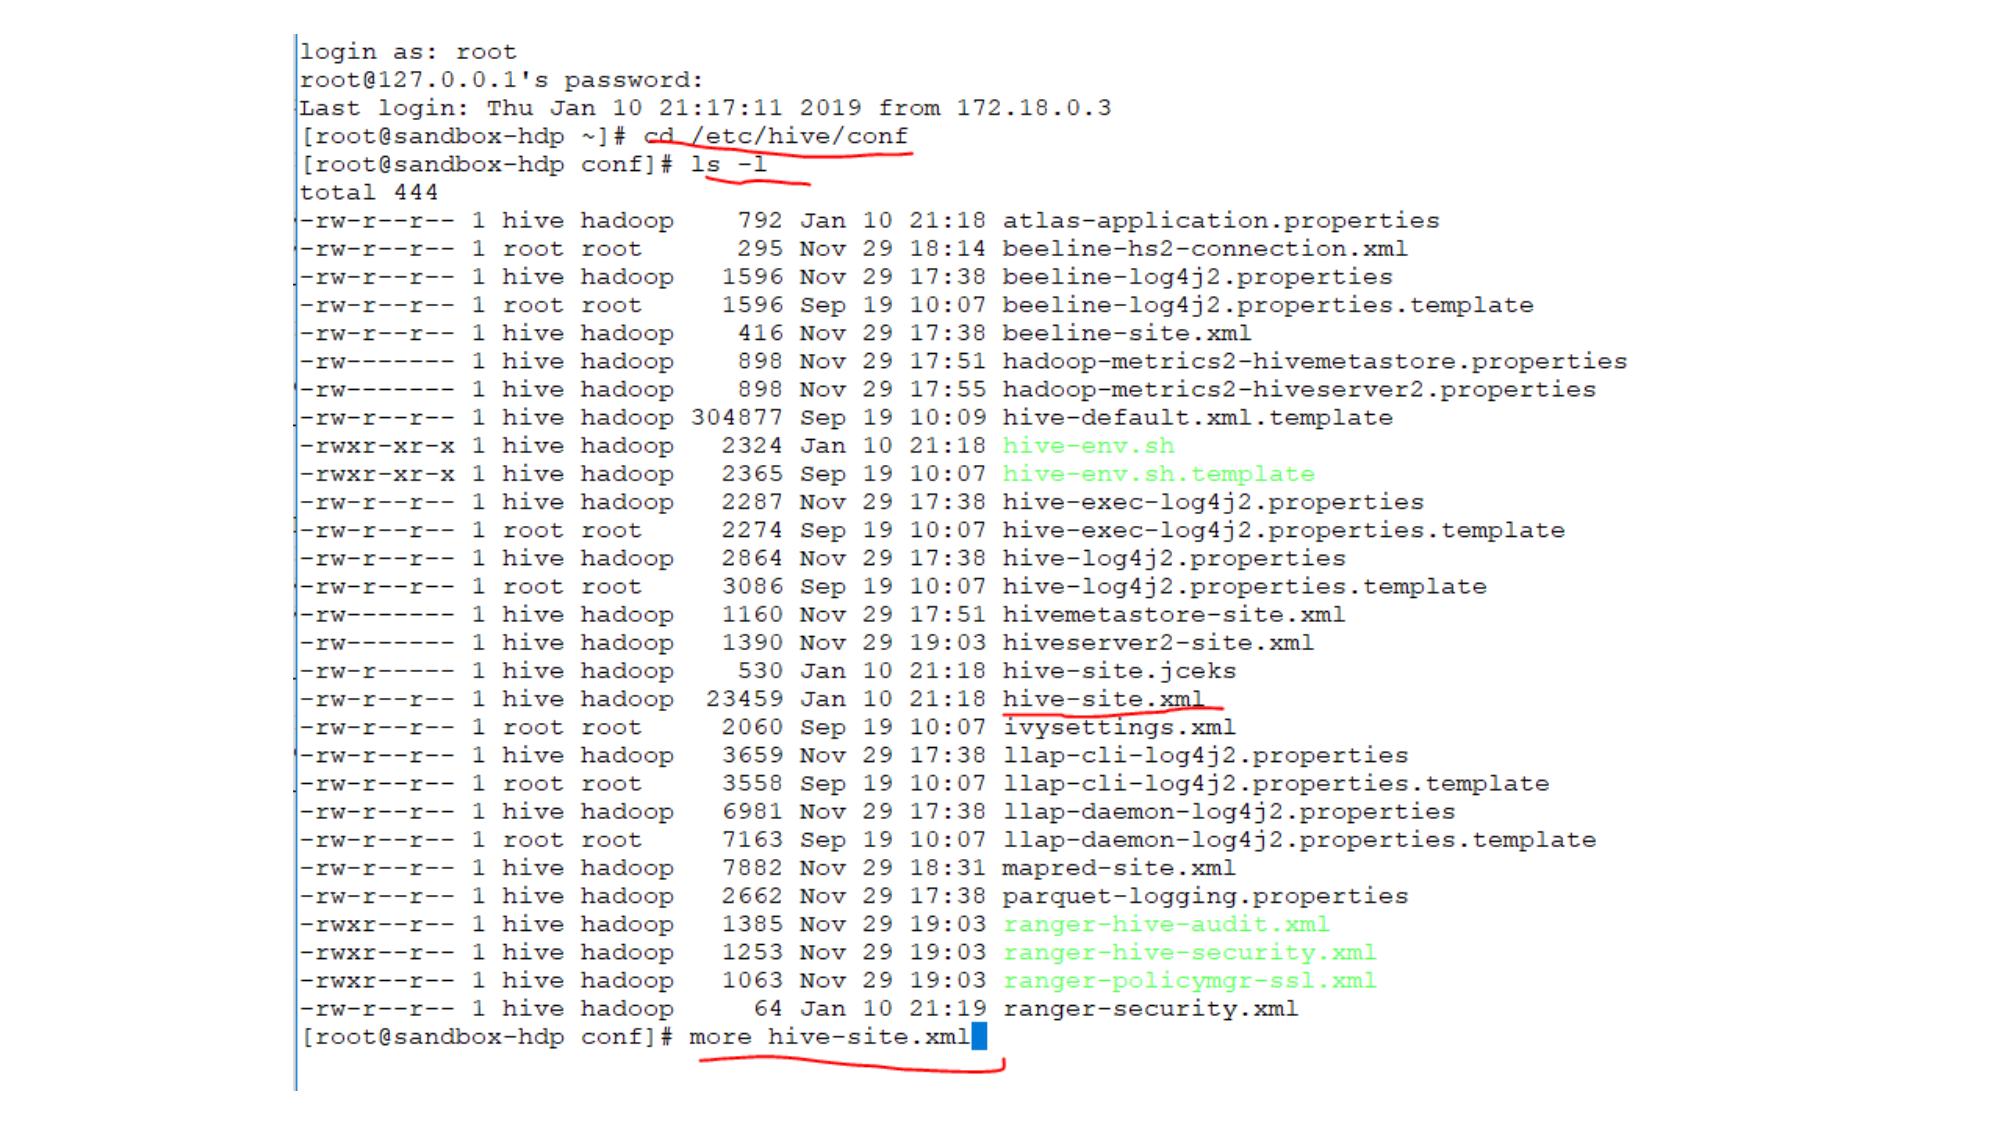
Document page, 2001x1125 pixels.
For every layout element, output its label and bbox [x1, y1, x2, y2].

picture [293, 34, 1707, 1091]
